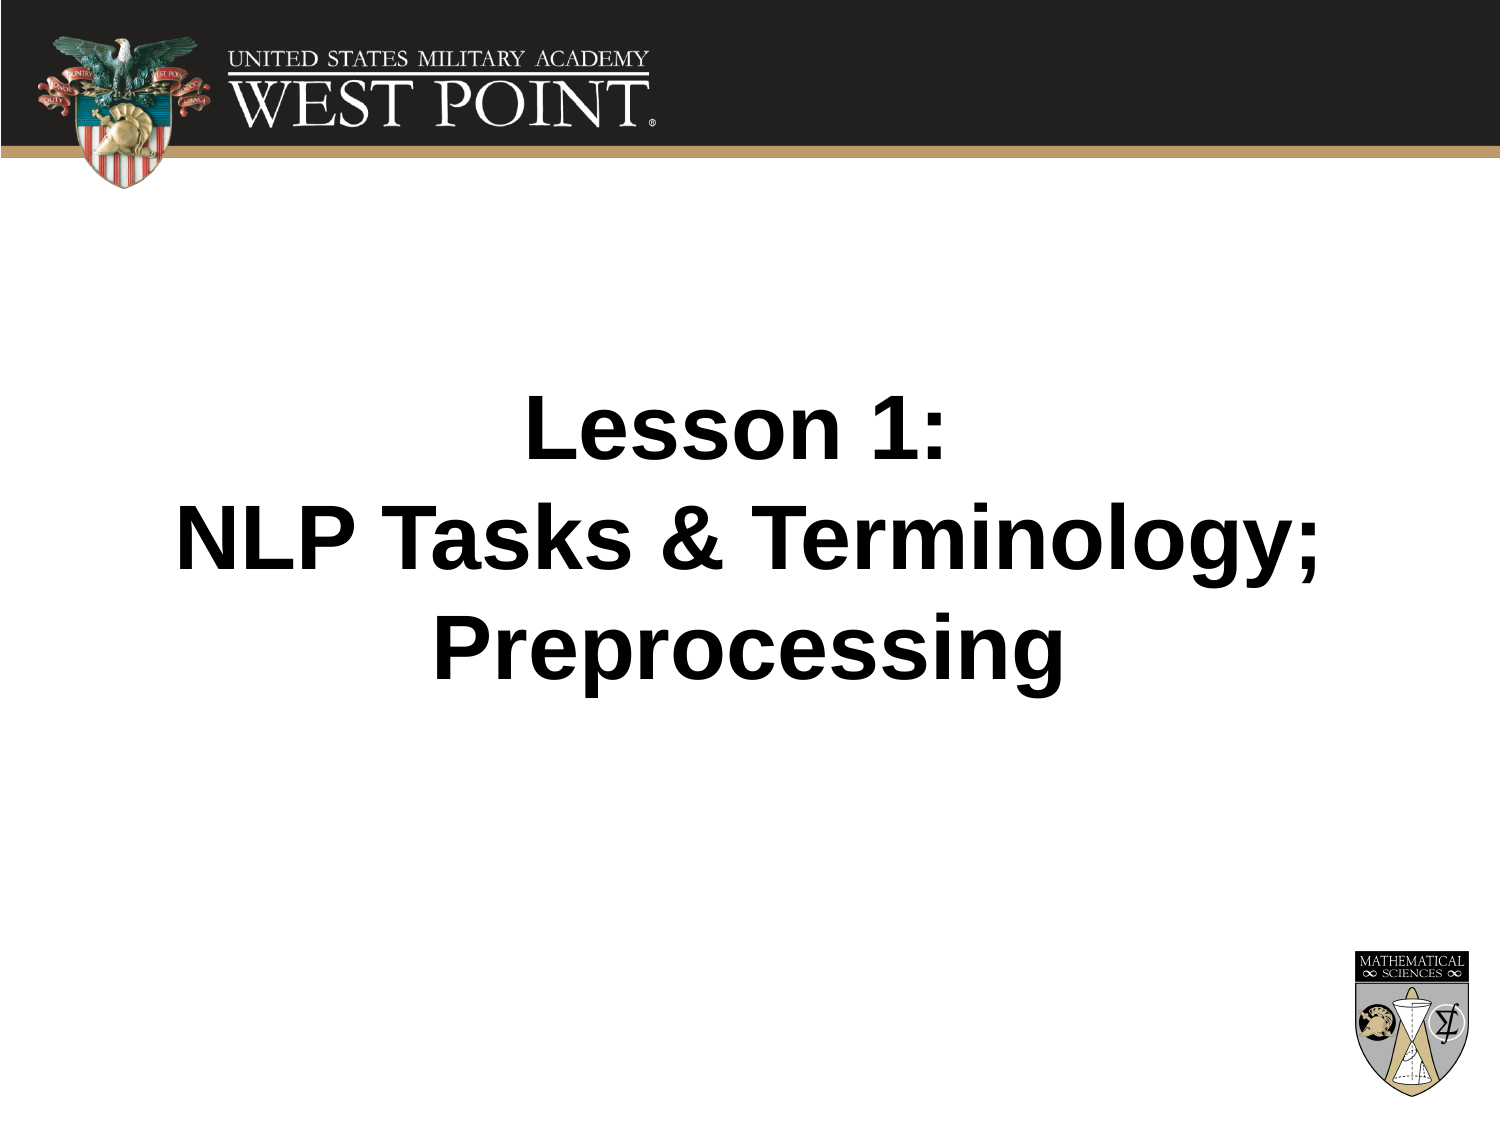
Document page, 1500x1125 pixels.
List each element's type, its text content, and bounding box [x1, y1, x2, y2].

text_box Lesson 1: NLP Tasks & Terminology; Preprocessing [74, 360, 1425, 765]
picture [0, 0, 1500, 189]
picture [1355, 951, 1469, 1097]
